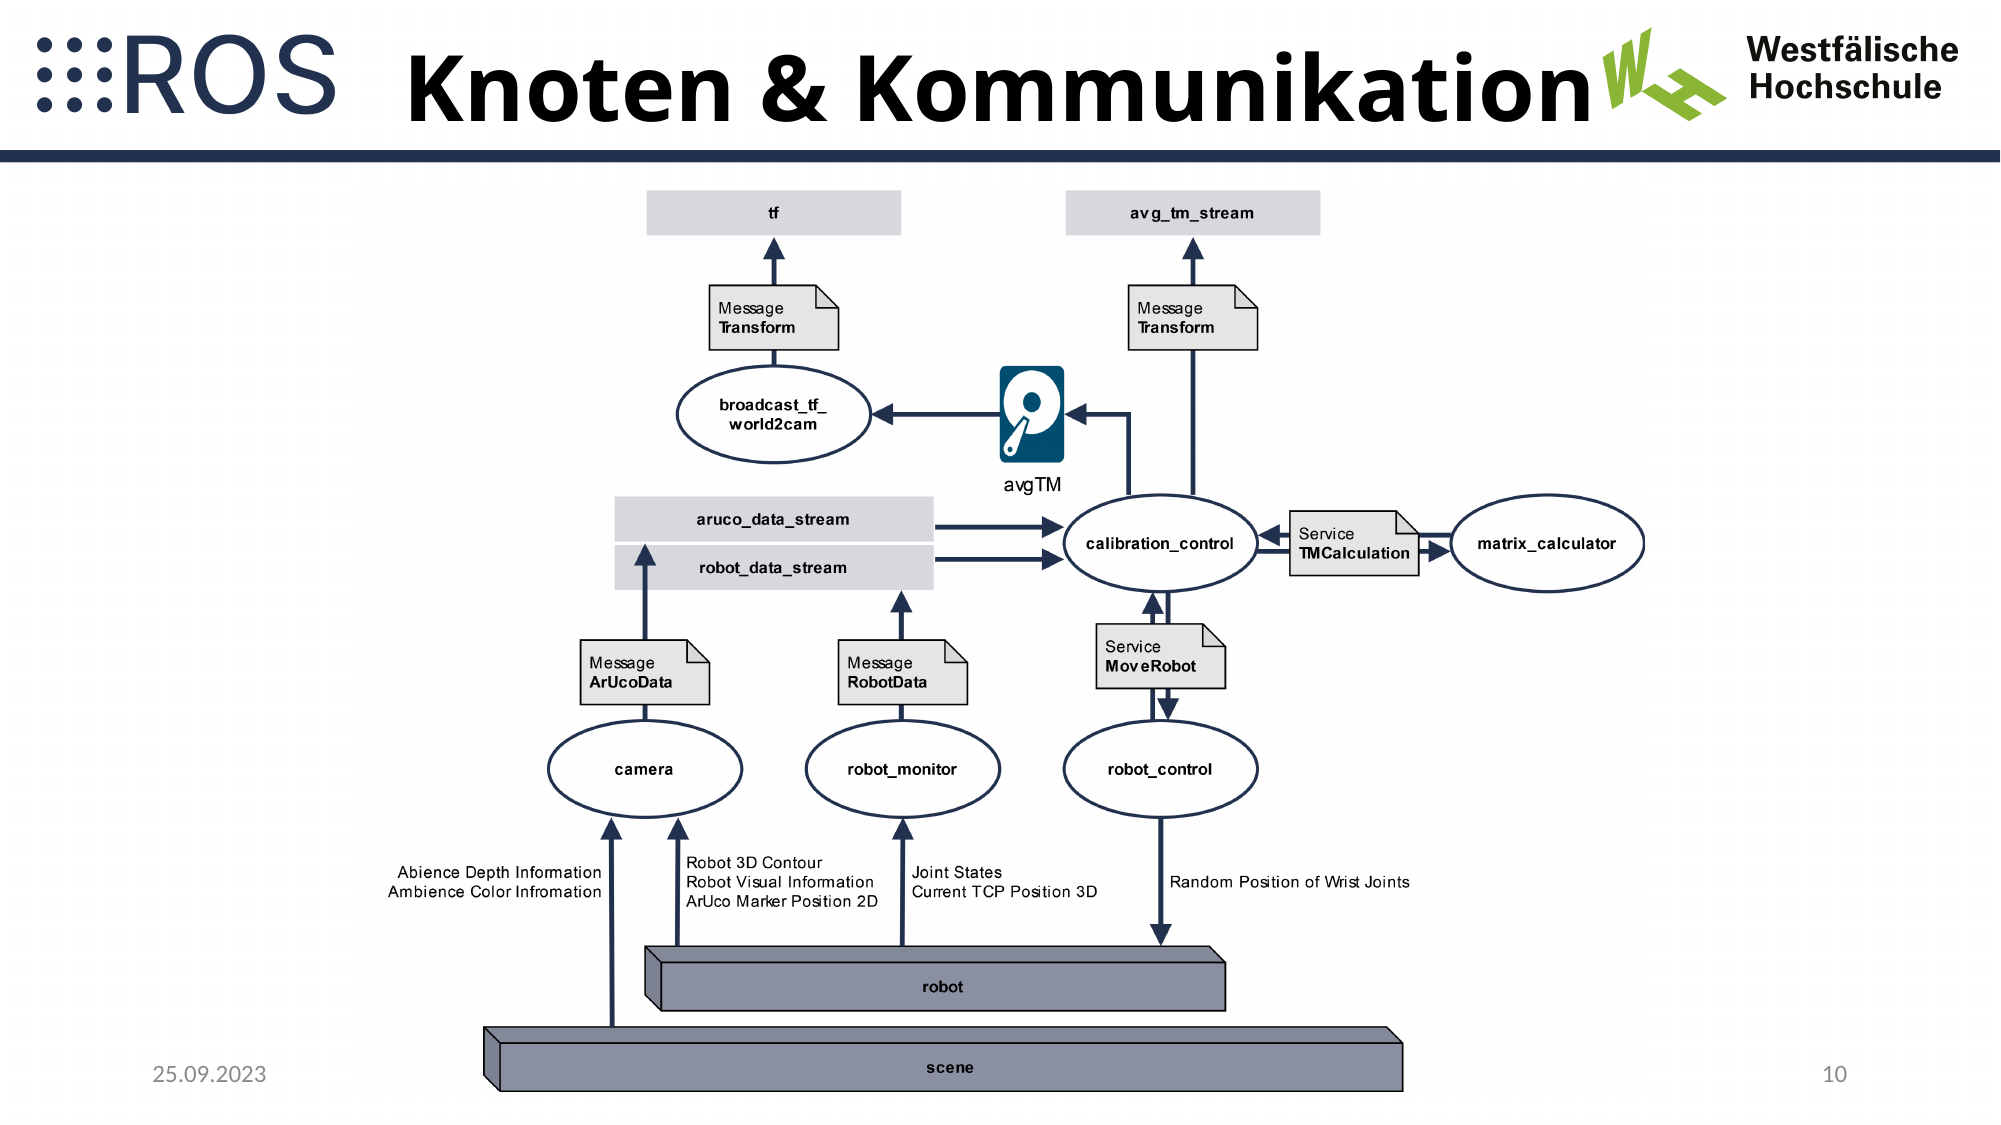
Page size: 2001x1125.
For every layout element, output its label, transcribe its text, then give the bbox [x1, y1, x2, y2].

slide_number 10 [1412, 1042, 1863, 1103]
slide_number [137, 1042, 588, 1103]
picture [0, 0, 2001, 1125]
title Knoten & Kommunikation [137, 0, 1863, 149]
